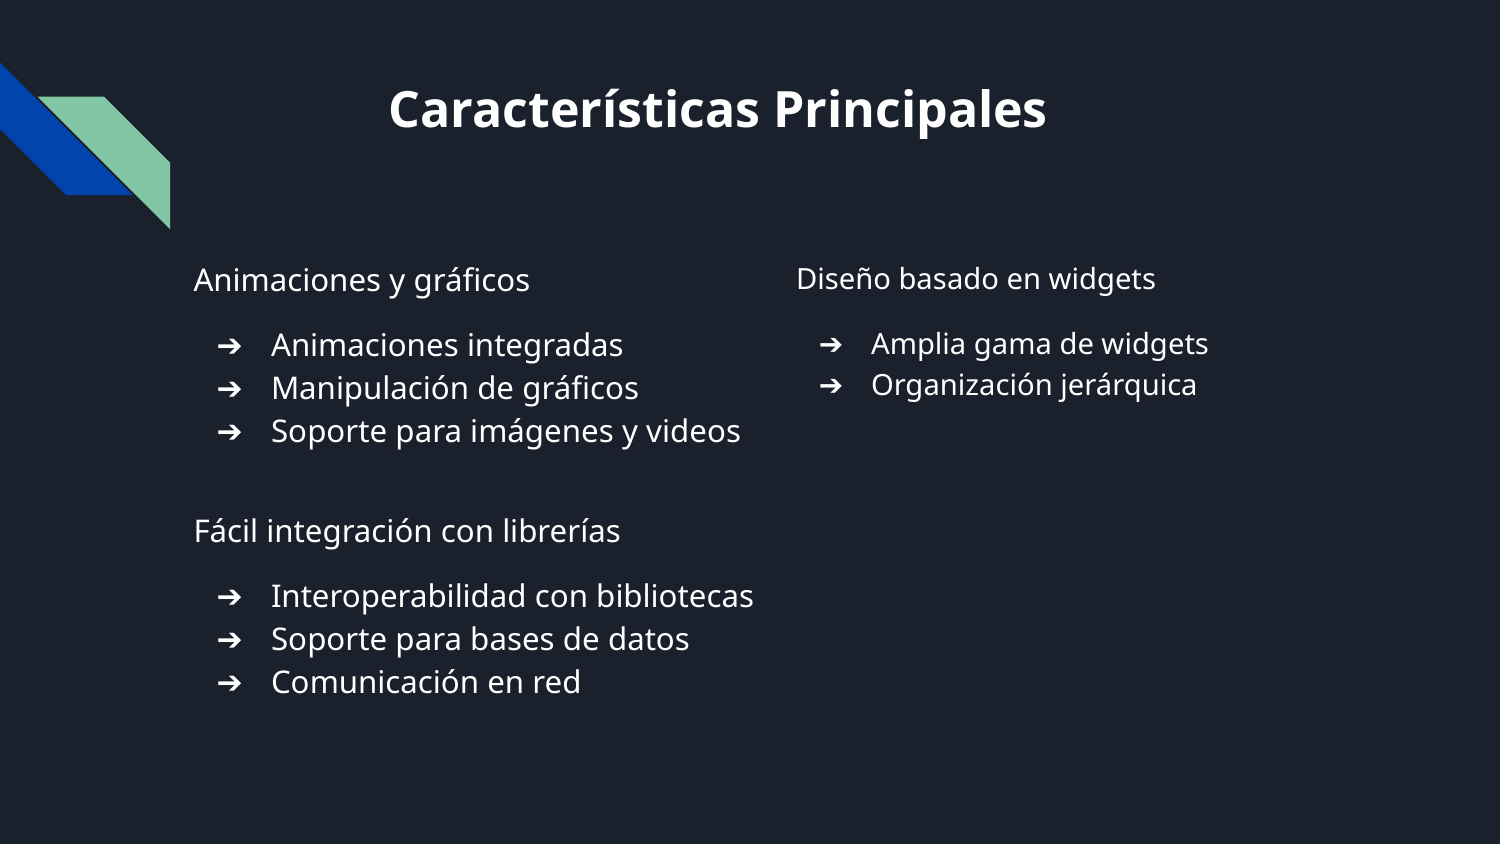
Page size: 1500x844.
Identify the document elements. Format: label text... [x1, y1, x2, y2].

list Fácil integración con librerías Interoperabilidad con bibliotecas Soporte para bases de datos Comunicación en red [178, 491, 802, 718]
list Animaciones y gráficos Animaciones integradas Manipulación de gráficos Soporte para imágenes y videos [178, 240, 781, 467]
list Diseño basado en widgets Amplia gama de widgets Organización jerárquica [781, 240, 1405, 467]
title Características Principales [373, 62, 1127, 158]
